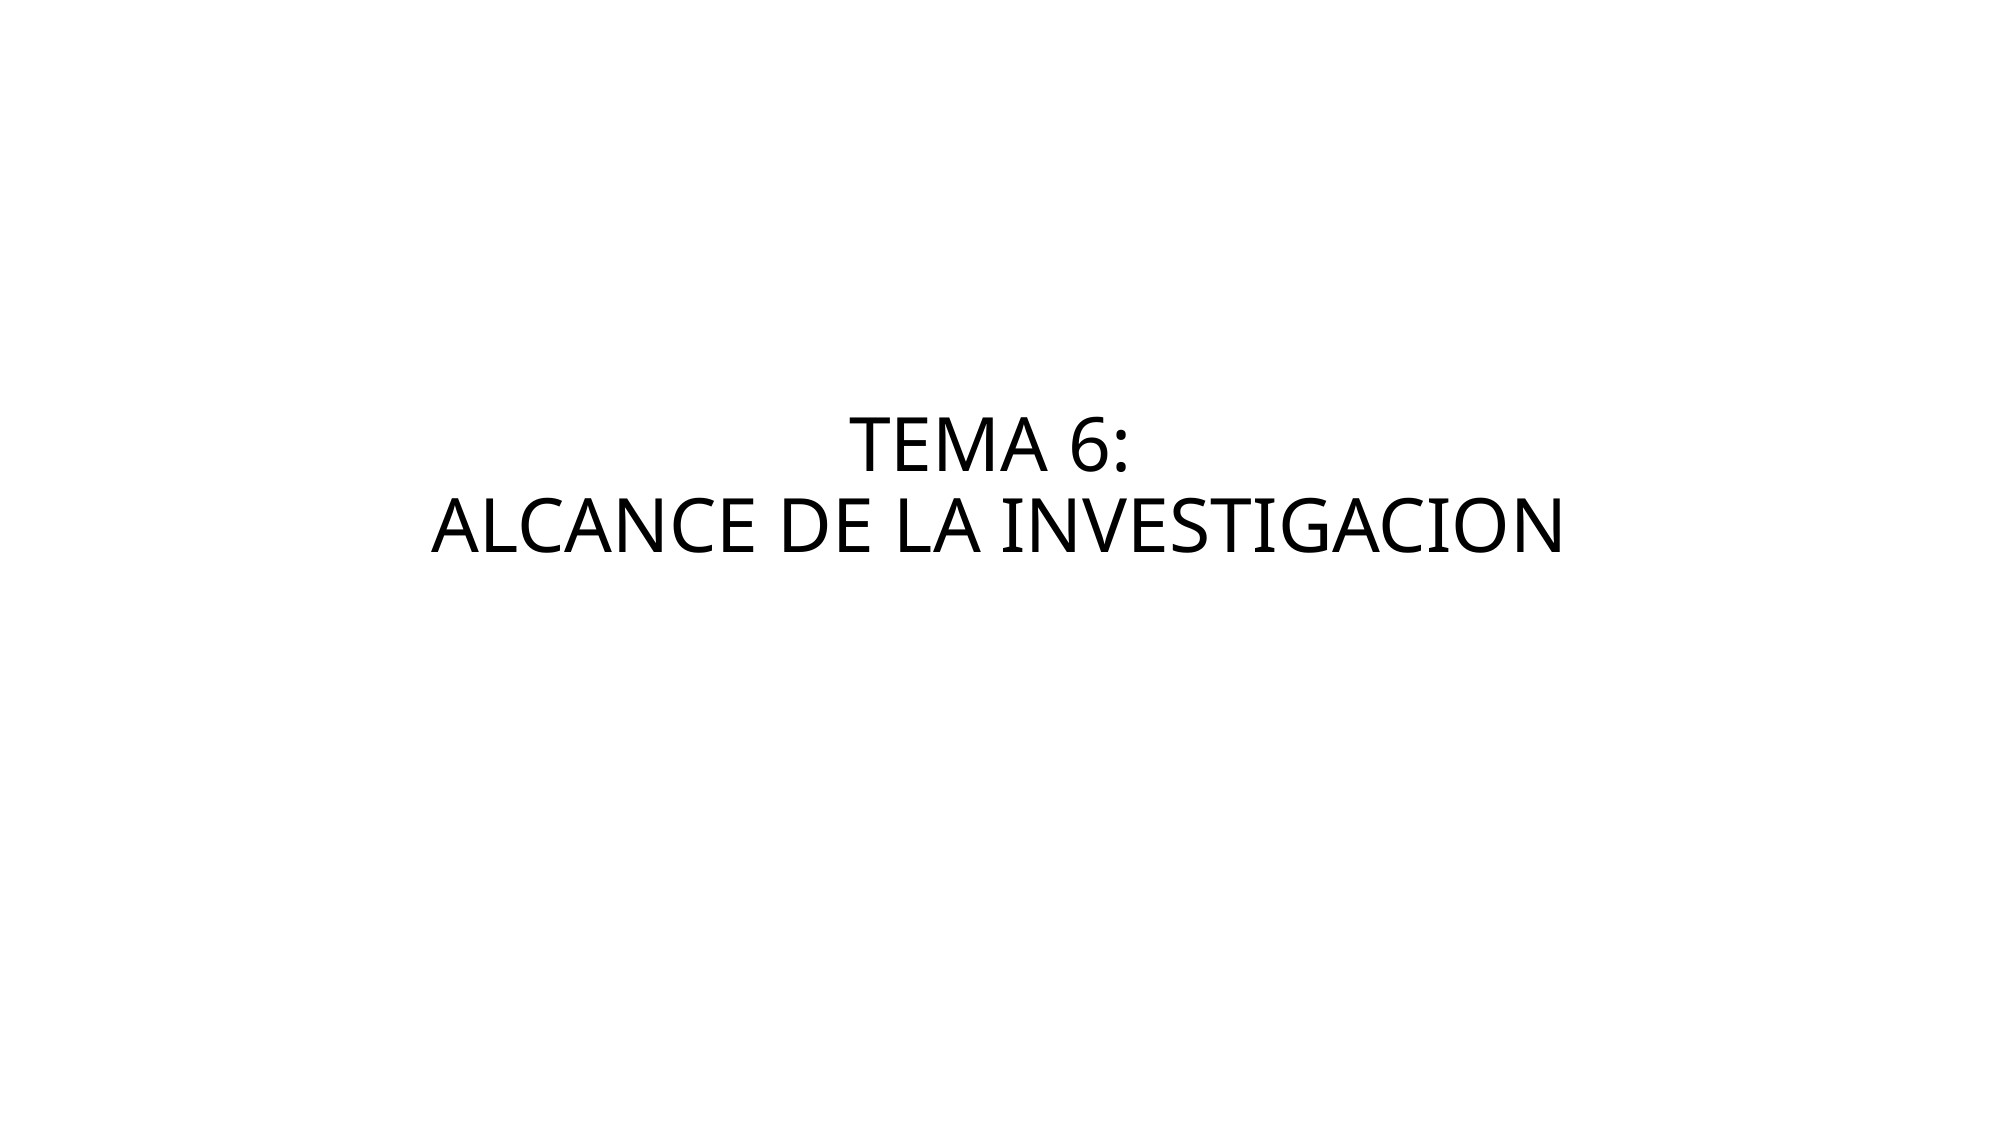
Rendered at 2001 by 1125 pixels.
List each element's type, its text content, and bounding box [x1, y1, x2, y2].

title TEMA 6: ALCANCE DE LA INVESTIGACION [249, 184, 1750, 576]
